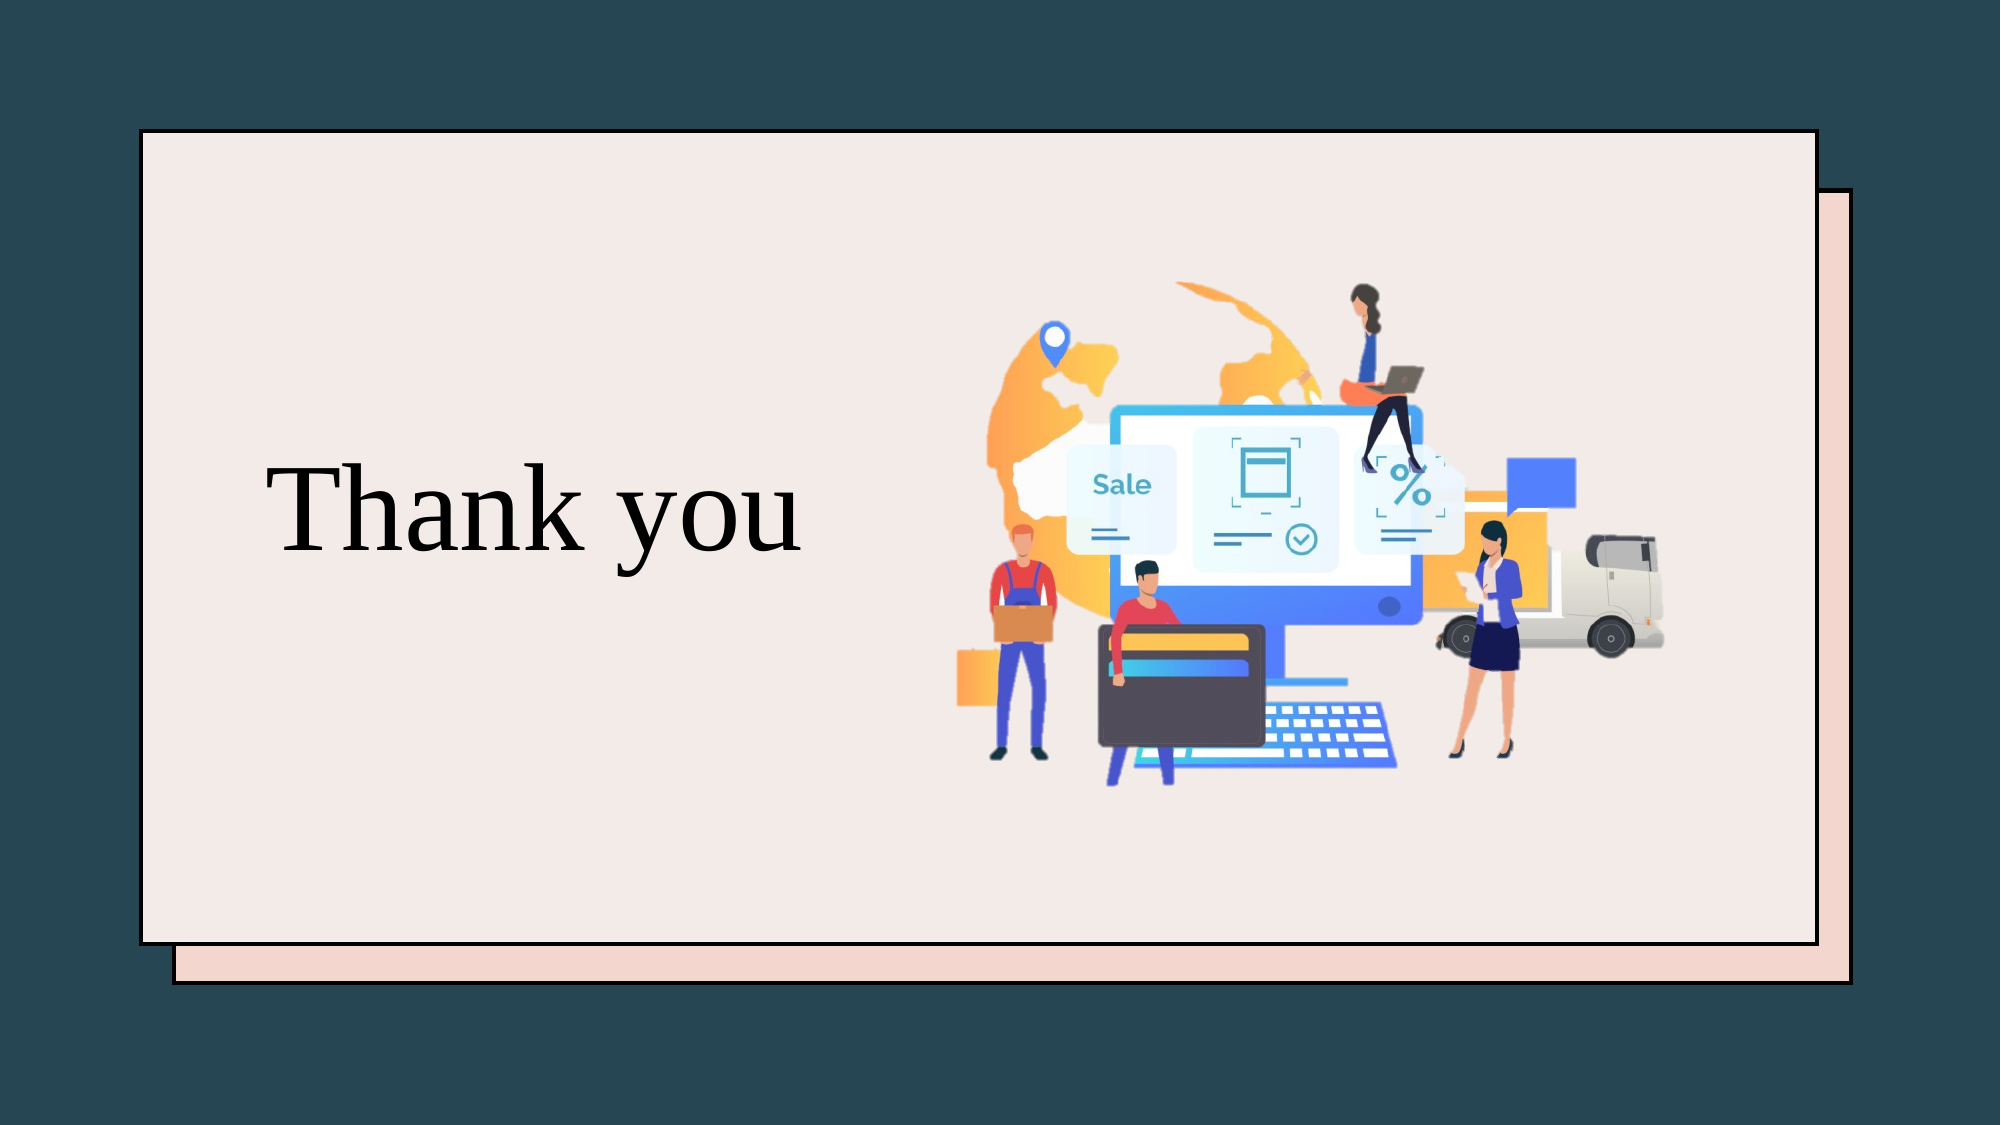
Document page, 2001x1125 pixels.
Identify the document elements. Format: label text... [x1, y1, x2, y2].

picture [828, 188, 1792, 872]
title Thank you [250, 434, 828, 626]
